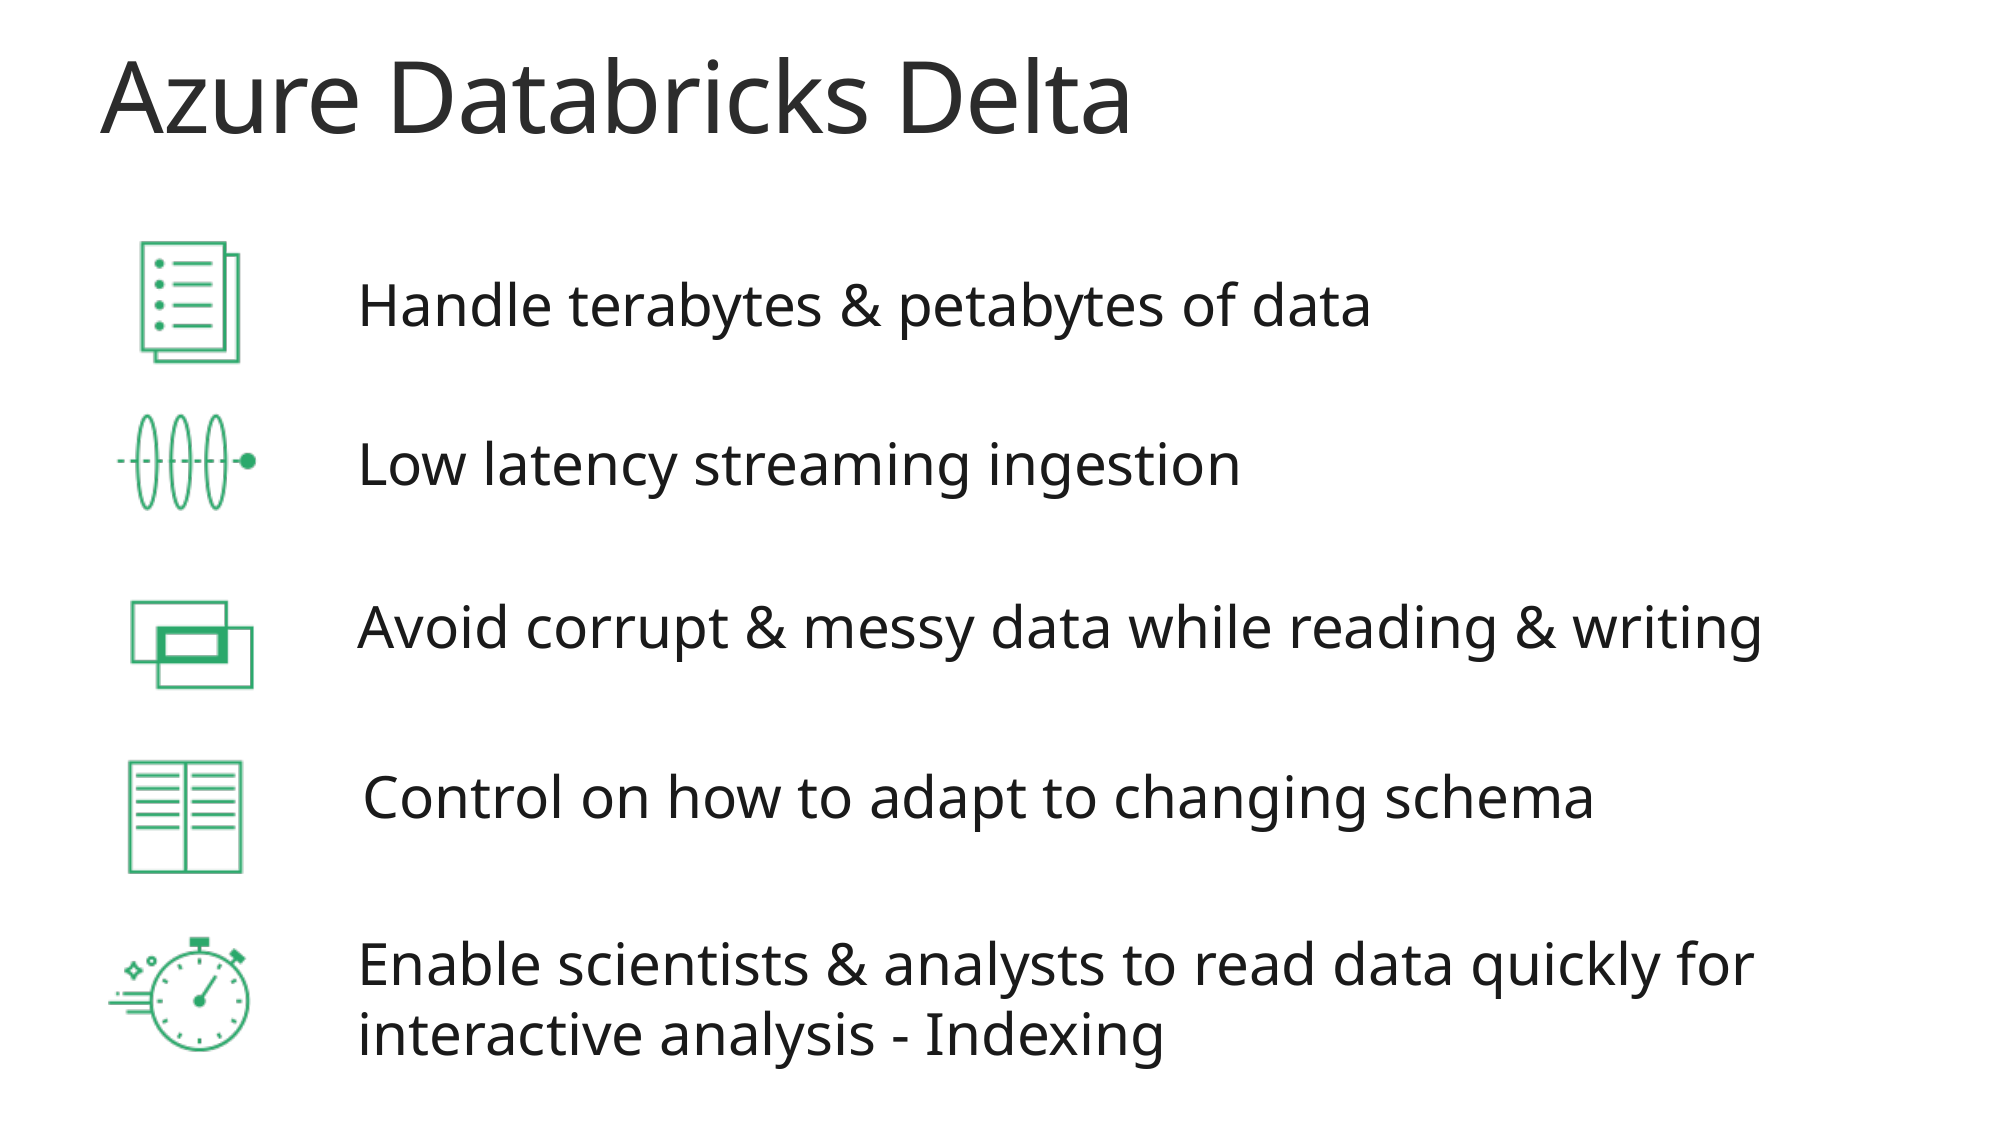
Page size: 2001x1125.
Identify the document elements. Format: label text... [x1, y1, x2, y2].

text_box Control on how to adapt to changing schema [342, 740, 1867, 831]
picture [113, 566, 273, 726]
text_box Handle terabytes & petabytes of data [337, 247, 1802, 338]
title Azure Databricks Delta [76, 31, 1870, 236]
text_box Low latency streaming ingestion [337, 407, 1867, 498]
picture [106, 217, 276, 543]
text_box Enable scientists & analysts to read data quickly for interactive analysis - Indexing [337, 907, 1867, 998]
picture [106, 738, 266, 899]
text_box Avoid corrupt & messy data while reading & writing [337, 569, 1867, 661]
picture [99, 910, 259, 1071]
